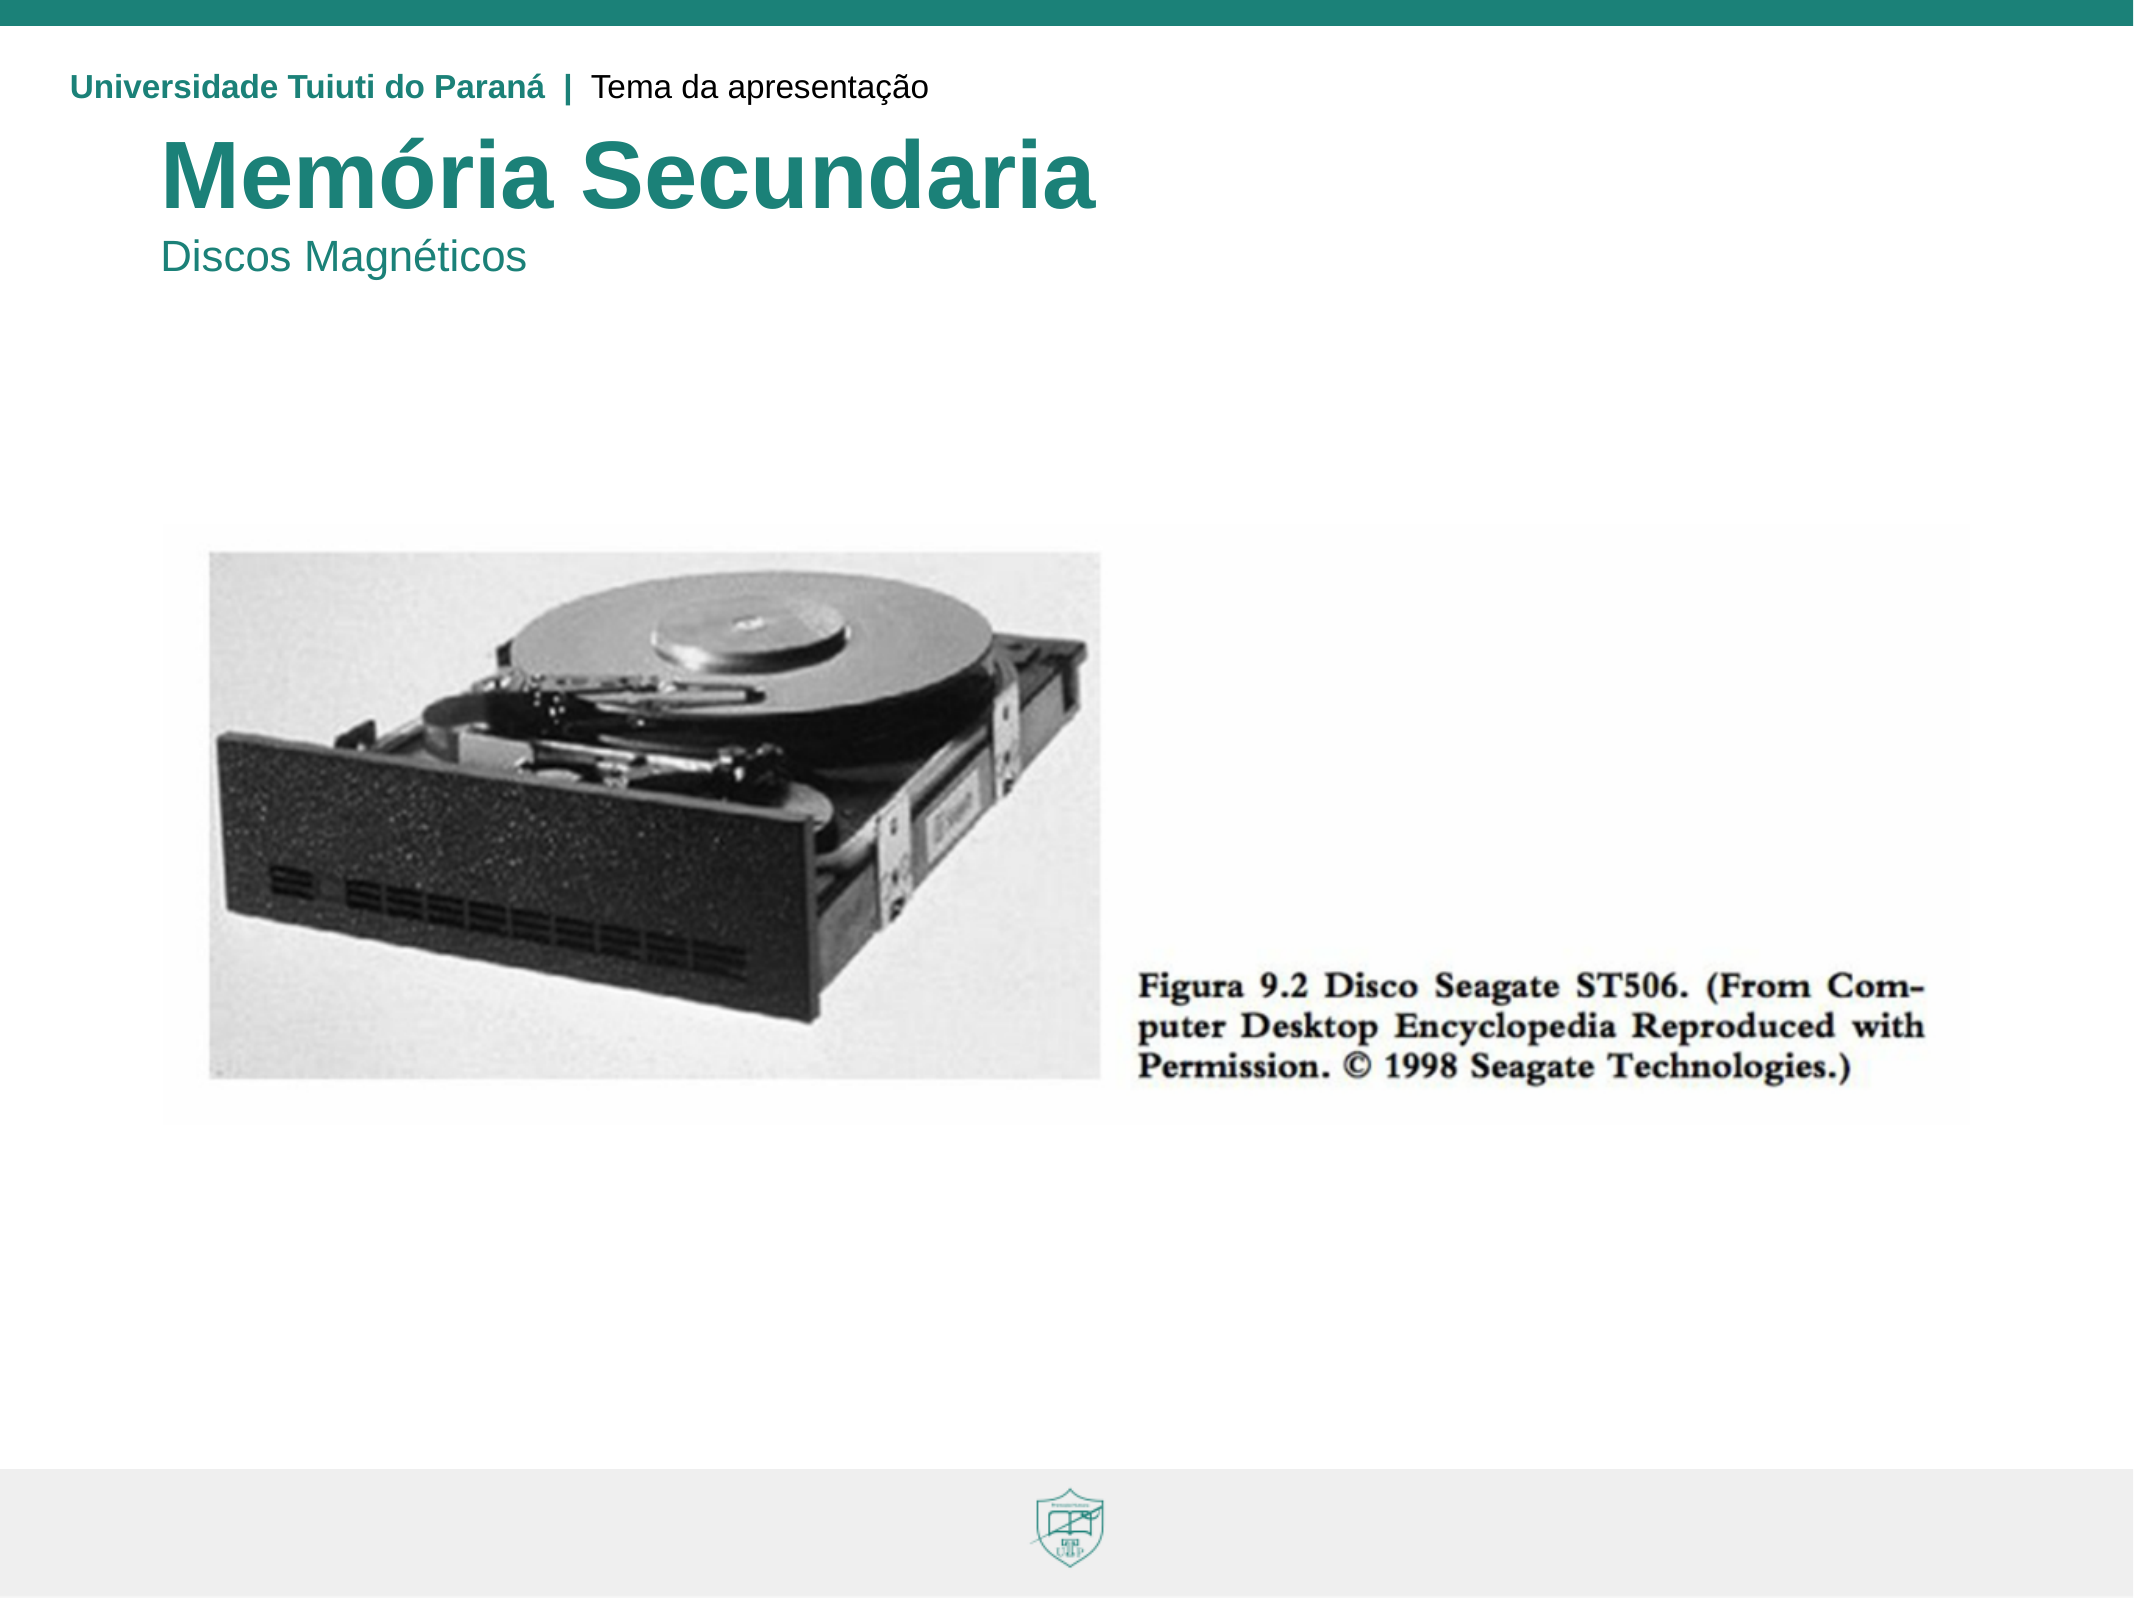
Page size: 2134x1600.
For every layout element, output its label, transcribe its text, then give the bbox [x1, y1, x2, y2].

text_box Memória Secundaria Discos Magnéticos [154, 106, 1948, 322]
text_box Universidade Tuiuti do Paraná | Tema da apresentação [63, 59, 936, 112]
picture [163, 524, 1970, 1126]
picture [0, 0, 2134, 26]
picture [0, 1469, 2134, 1598]
